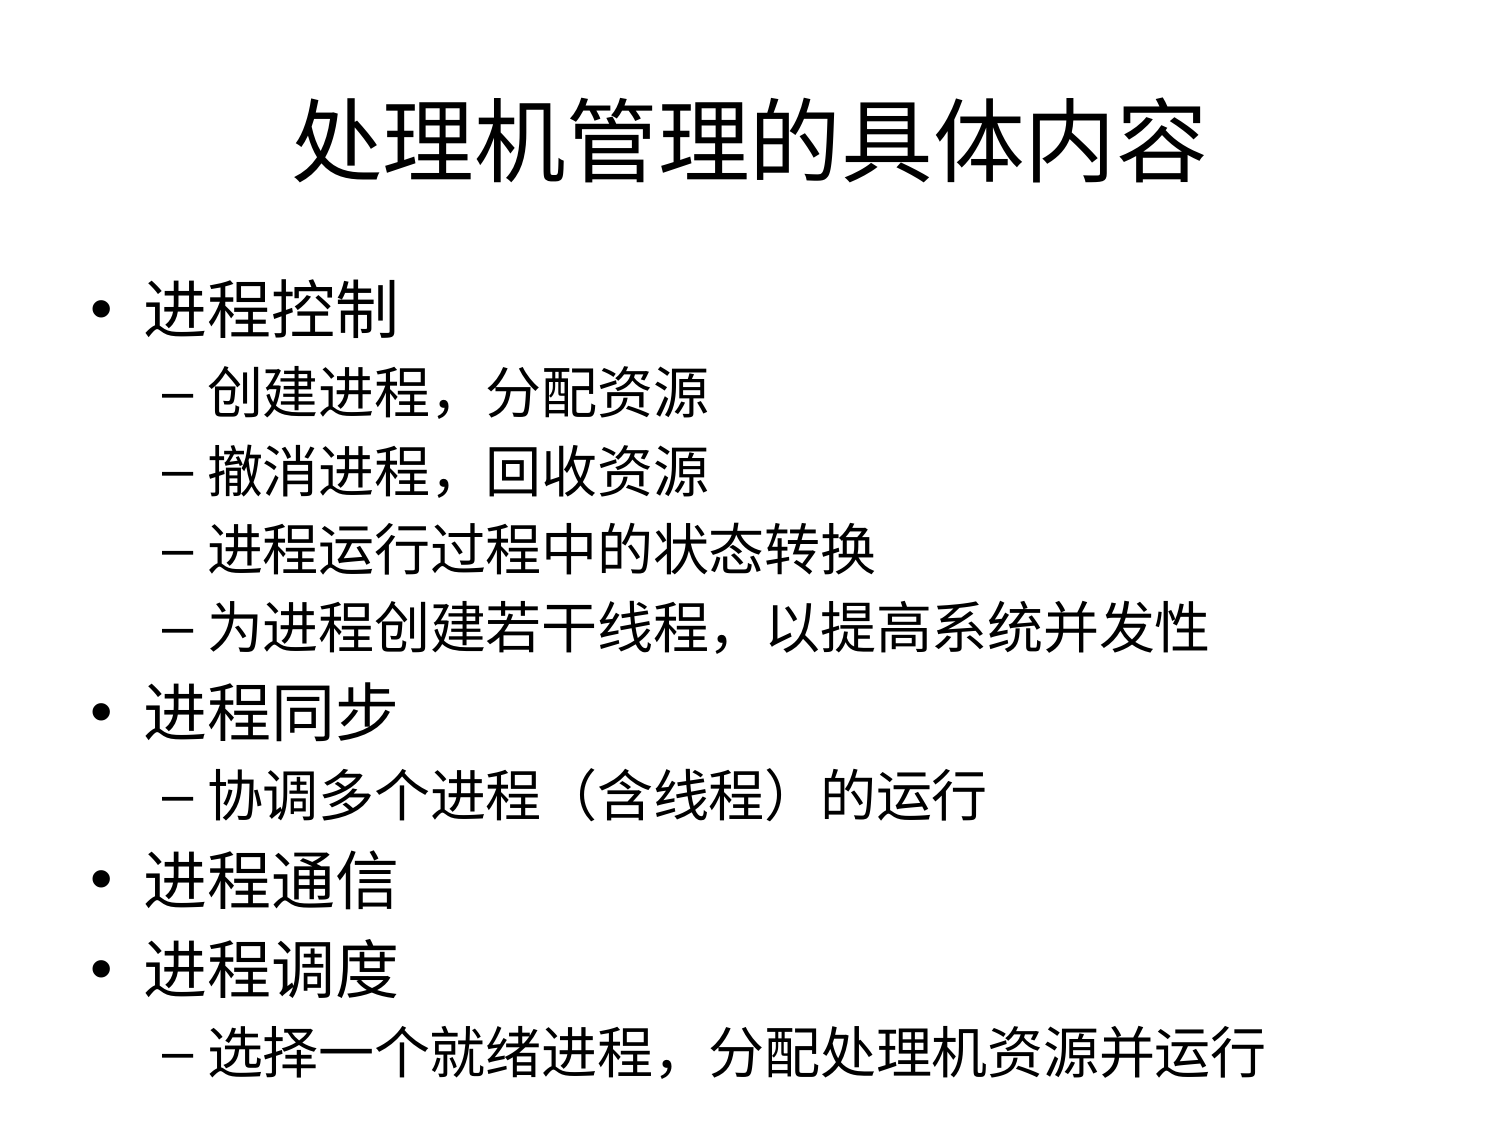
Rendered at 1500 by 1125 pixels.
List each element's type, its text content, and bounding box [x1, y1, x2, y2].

list 进程控制 创建进程，分配资源 撤消进程，回收资源 进程运行过程中的状态转换 为进程创建若干线程，以提高系统并发性 进程同步 协调多个进程（含线程）的运行 进程通信 进程调度 选择一个就绪进程，分配处理机资源并运行 [75, 262, 1425, 1094]
title 处理机管理的具体内容 [75, 45, 1425, 233]
